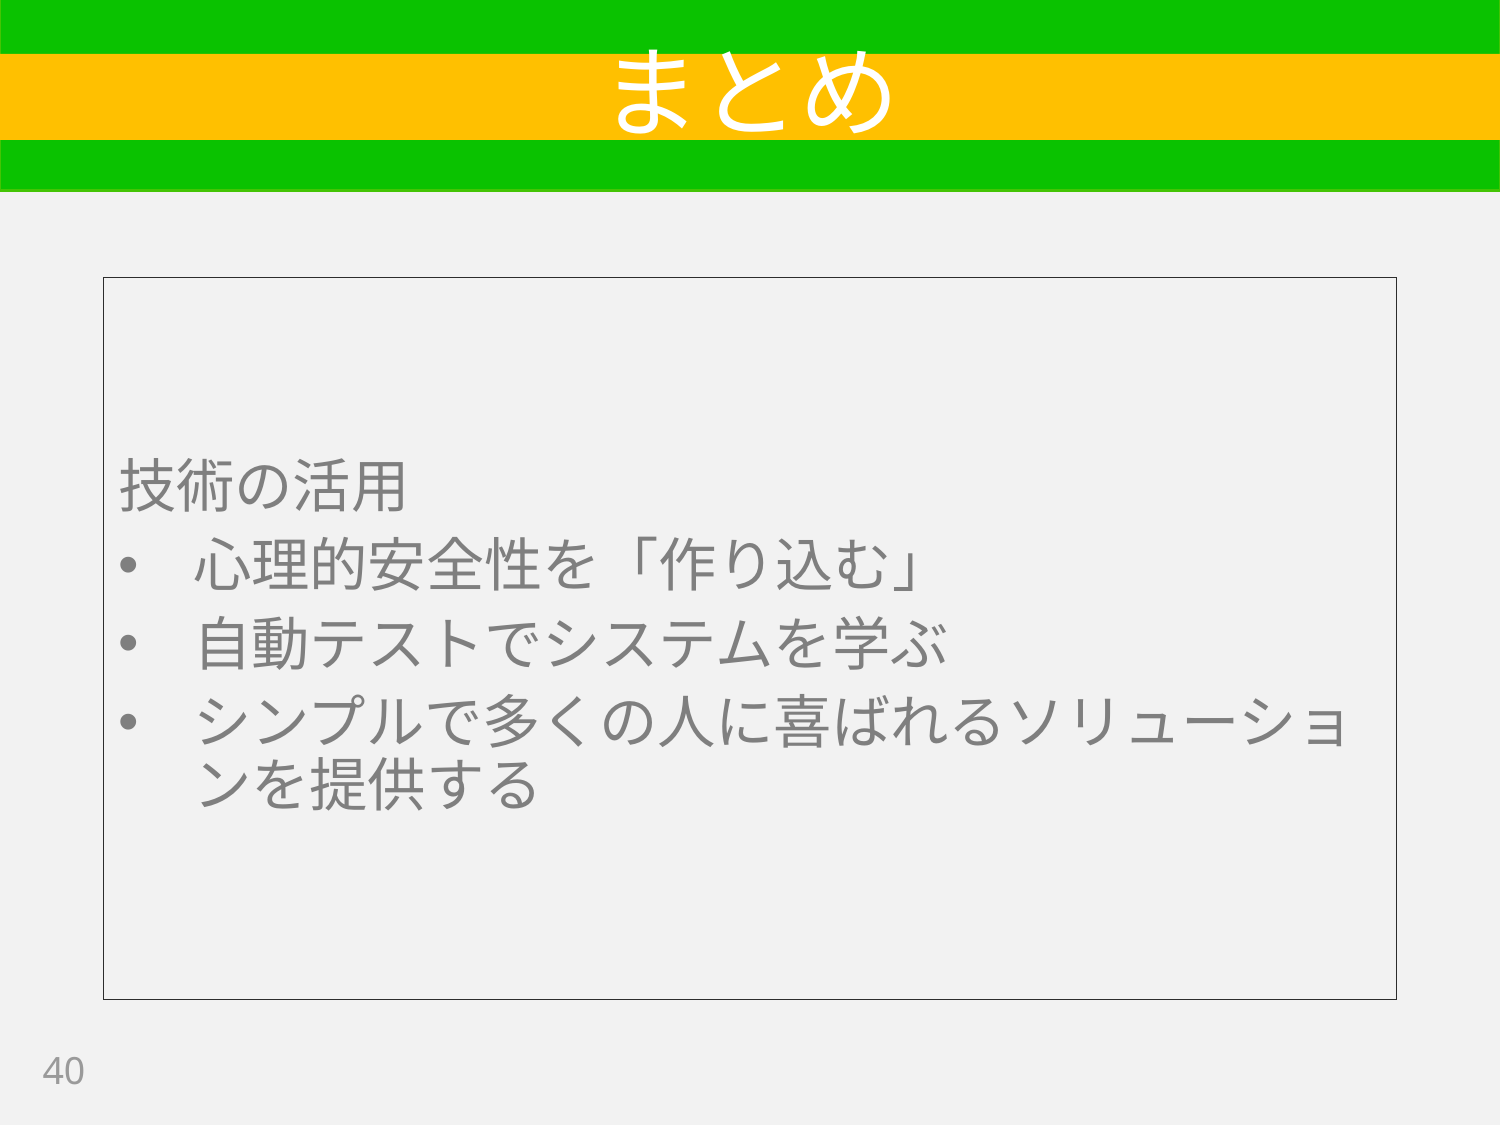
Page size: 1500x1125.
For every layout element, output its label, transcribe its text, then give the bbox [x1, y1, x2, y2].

list 技術の活用 心理的安全性を「作り込む」 自動テストでシステムを学ぶ シンプルで多くの人に喜ばれるソリューションを提供する [103, 277, 1397, 1000]
slide_number 40 [27, 1042, 146, 1102]
title まとめ [0, 53, 1500, 140]
